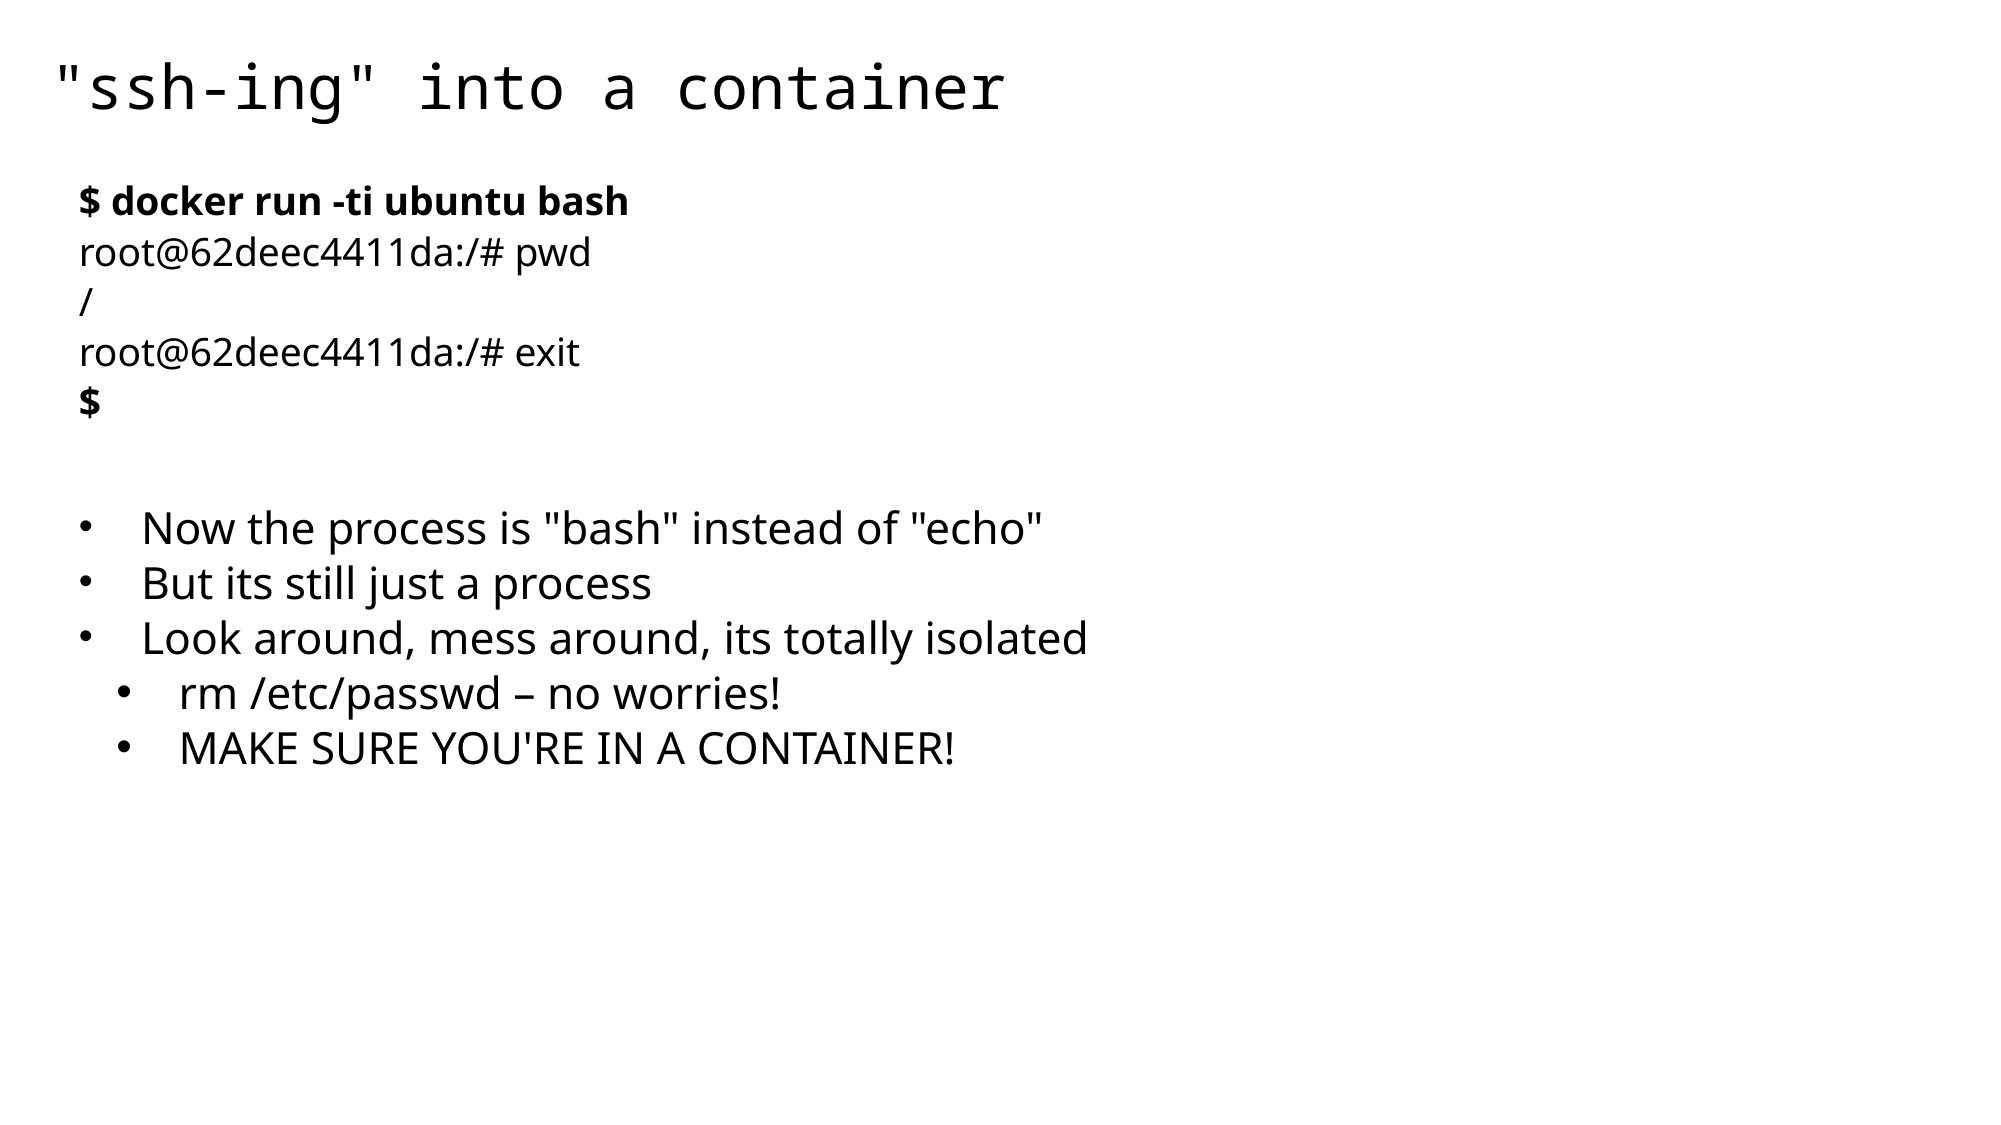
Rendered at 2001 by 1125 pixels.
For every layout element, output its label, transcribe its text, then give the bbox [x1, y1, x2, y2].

title "ssh-ing" into a container [50, 43, 1953, 128]
list $ docker run -ti ubuntu bash root@62deec4411da:/# pwd / root@62deec4411da:/# exit $ Now the process is "bash" instead of "echo" But its still just a process Look around, mess around, its totally isolated rm /etc/passwd – no worries! MAKE SURE YOU'RE IN A CONTAINER! [78, 189, 1888, 986]
